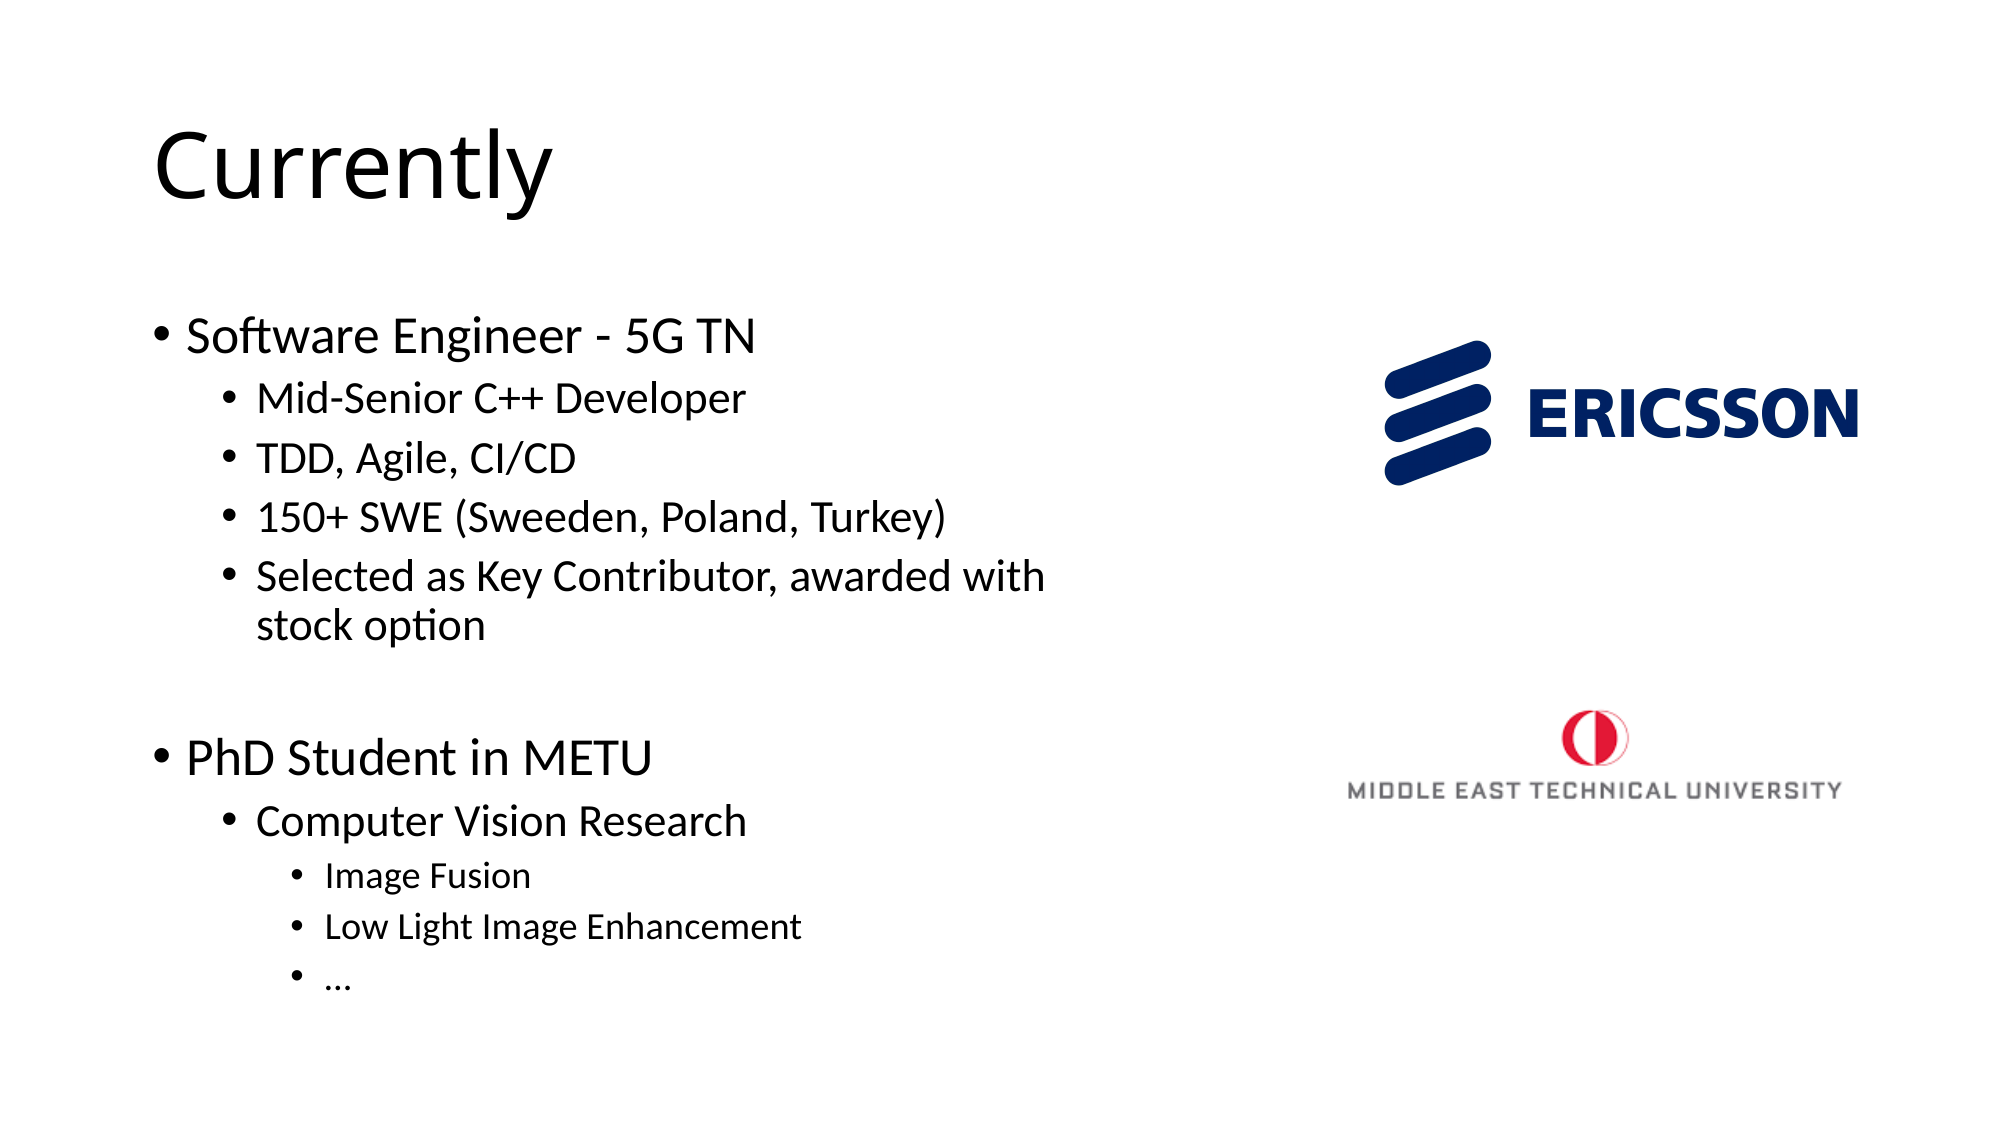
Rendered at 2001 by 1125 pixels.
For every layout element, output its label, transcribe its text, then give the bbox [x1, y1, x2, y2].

picture [1283, 656, 1908, 854]
list Software Engineer - 5G TN Mid-Senior C++ Developer TDD, Agile, CI/CD 150+ SWE (Sweeden, Poland, Turkey) Selected as Key Contributor, awarded with stock option PhD Student in METU Computer Vision Research Image Fusion Low Light Image Enhancement … [137, 299, 1088, 1014]
picture [1379, 277, 1863, 549]
title Currently [137, 59, 1863, 278]
